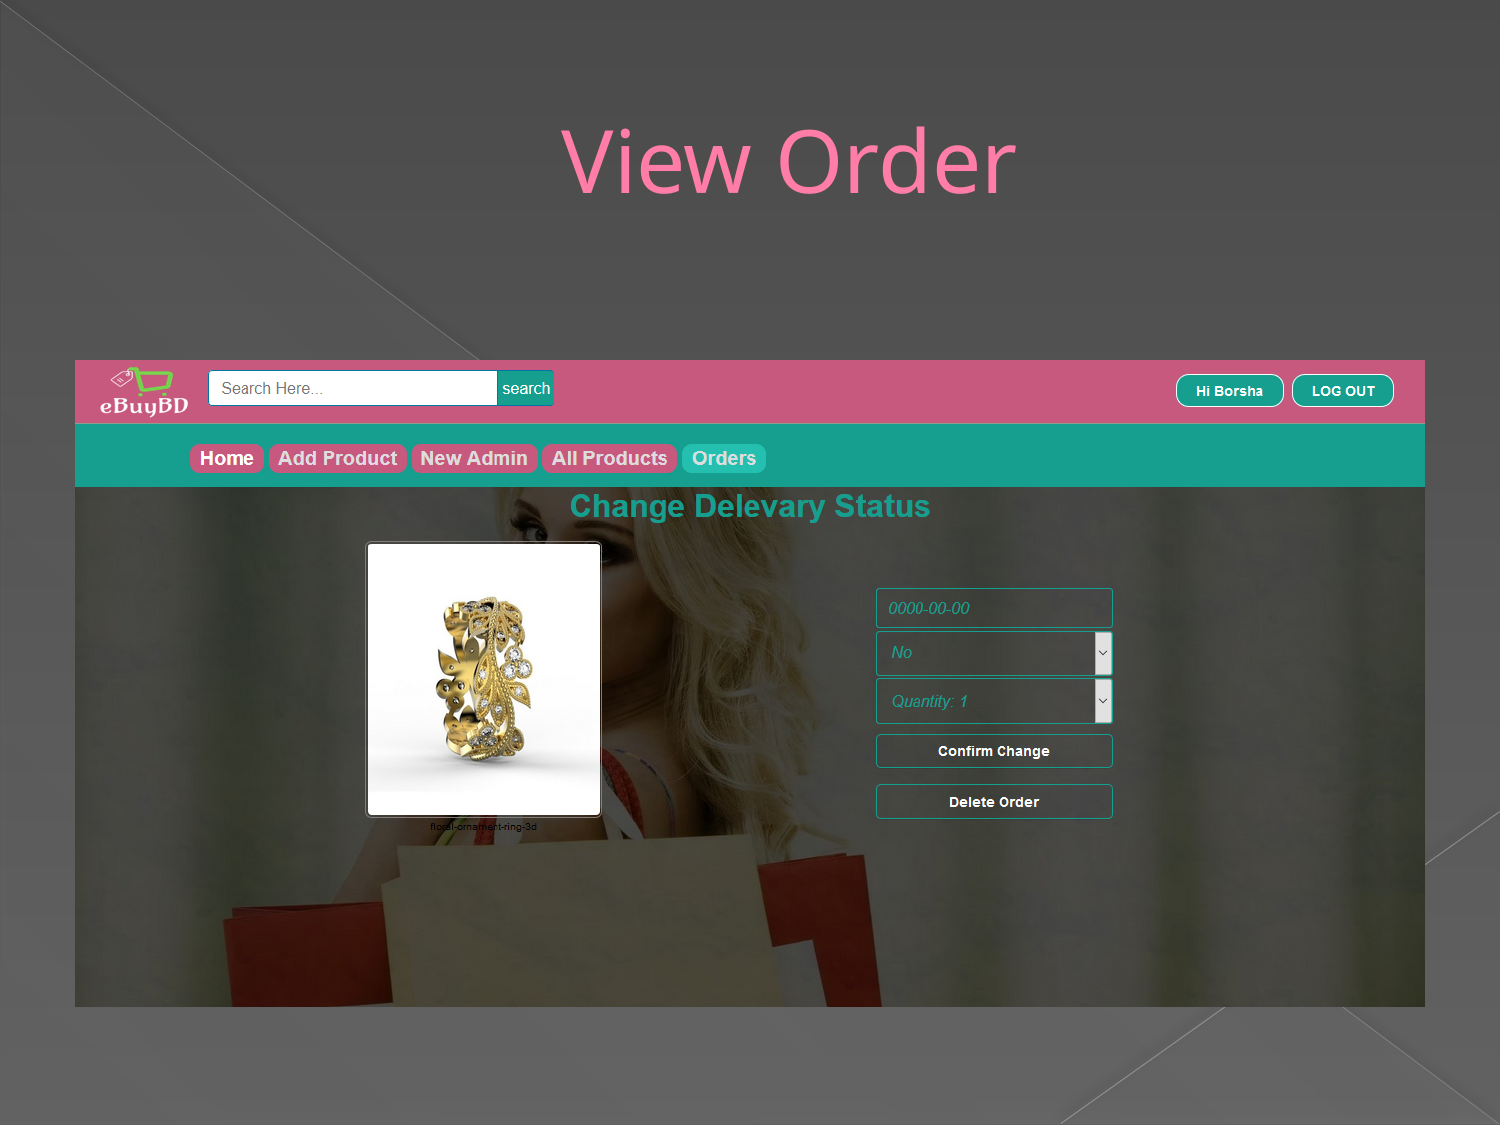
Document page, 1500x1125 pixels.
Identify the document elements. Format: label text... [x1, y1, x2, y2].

title View Order [75, 43, 1425, 274]
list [74, 360, 1426, 1008]
